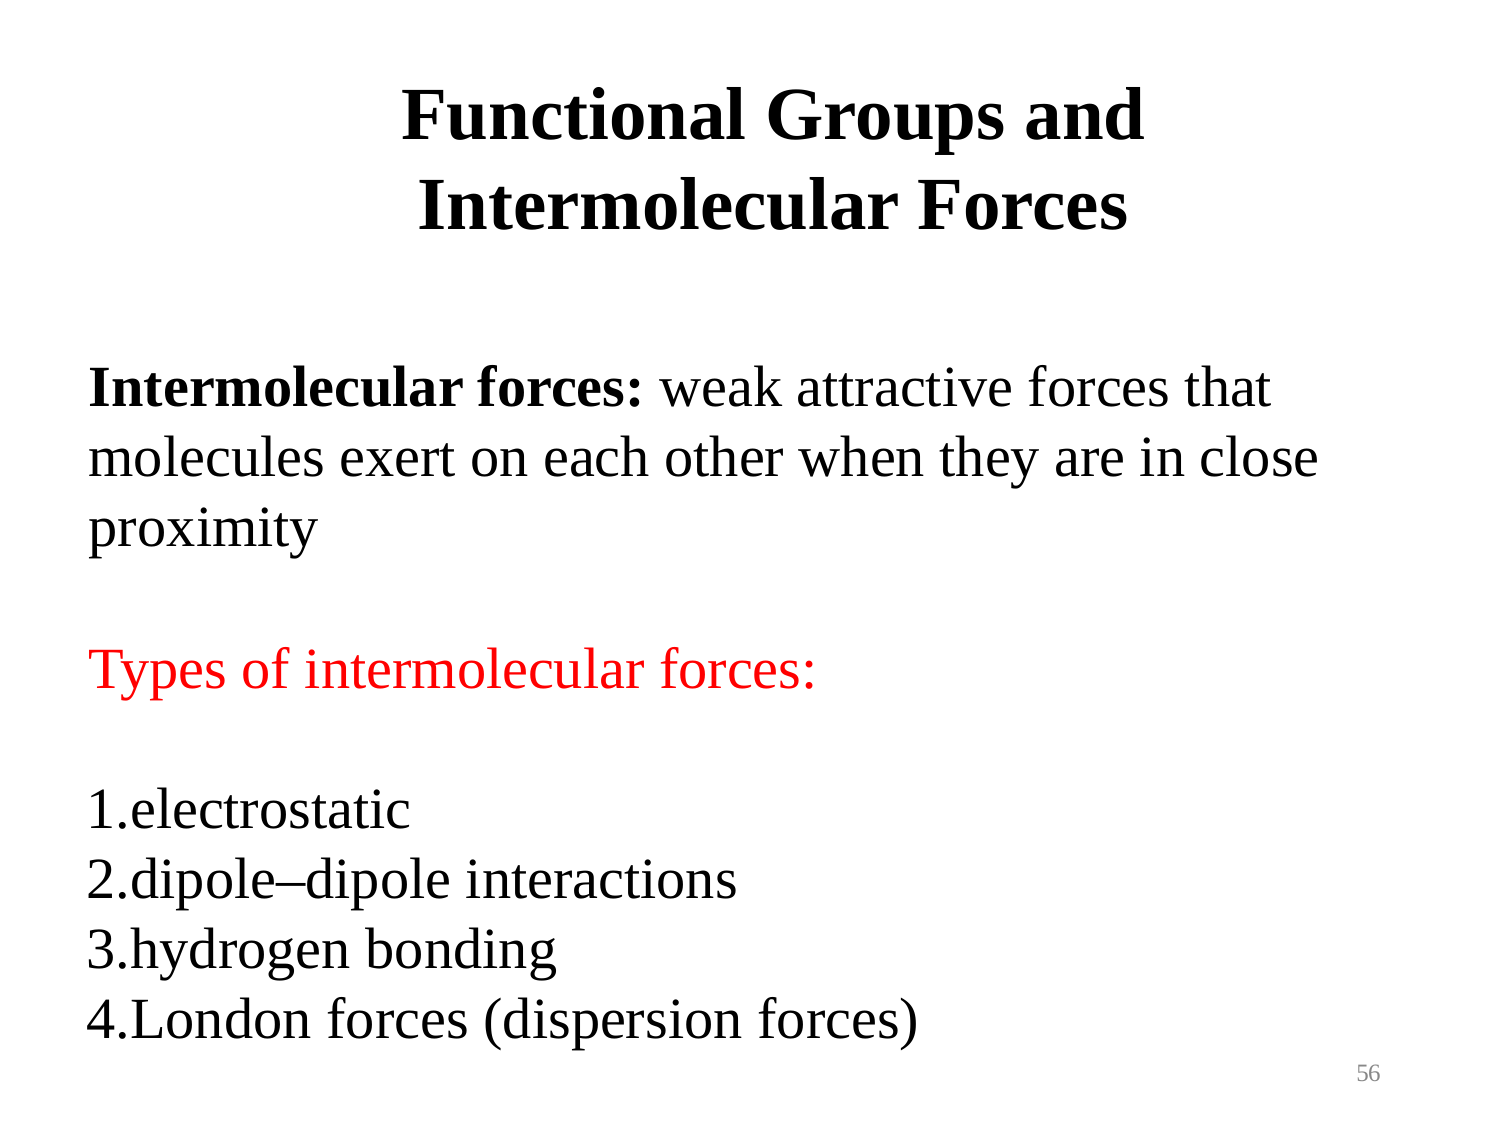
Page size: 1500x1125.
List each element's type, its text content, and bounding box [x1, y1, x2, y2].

title Functional Groups and Intermolecular Forces [86, 42, 1473, 248]
text_box Intermolecular forces: weak attractive forces that molecules exert on each other when they are in close proximity Types of intermolecular forces: electrostatic dipole–dipole interactions hydrogen bonding London forces (dispersion forces) [86, 345, 1322, 1051]
slide_number 56 [1350, 1060, 1391, 1097]
